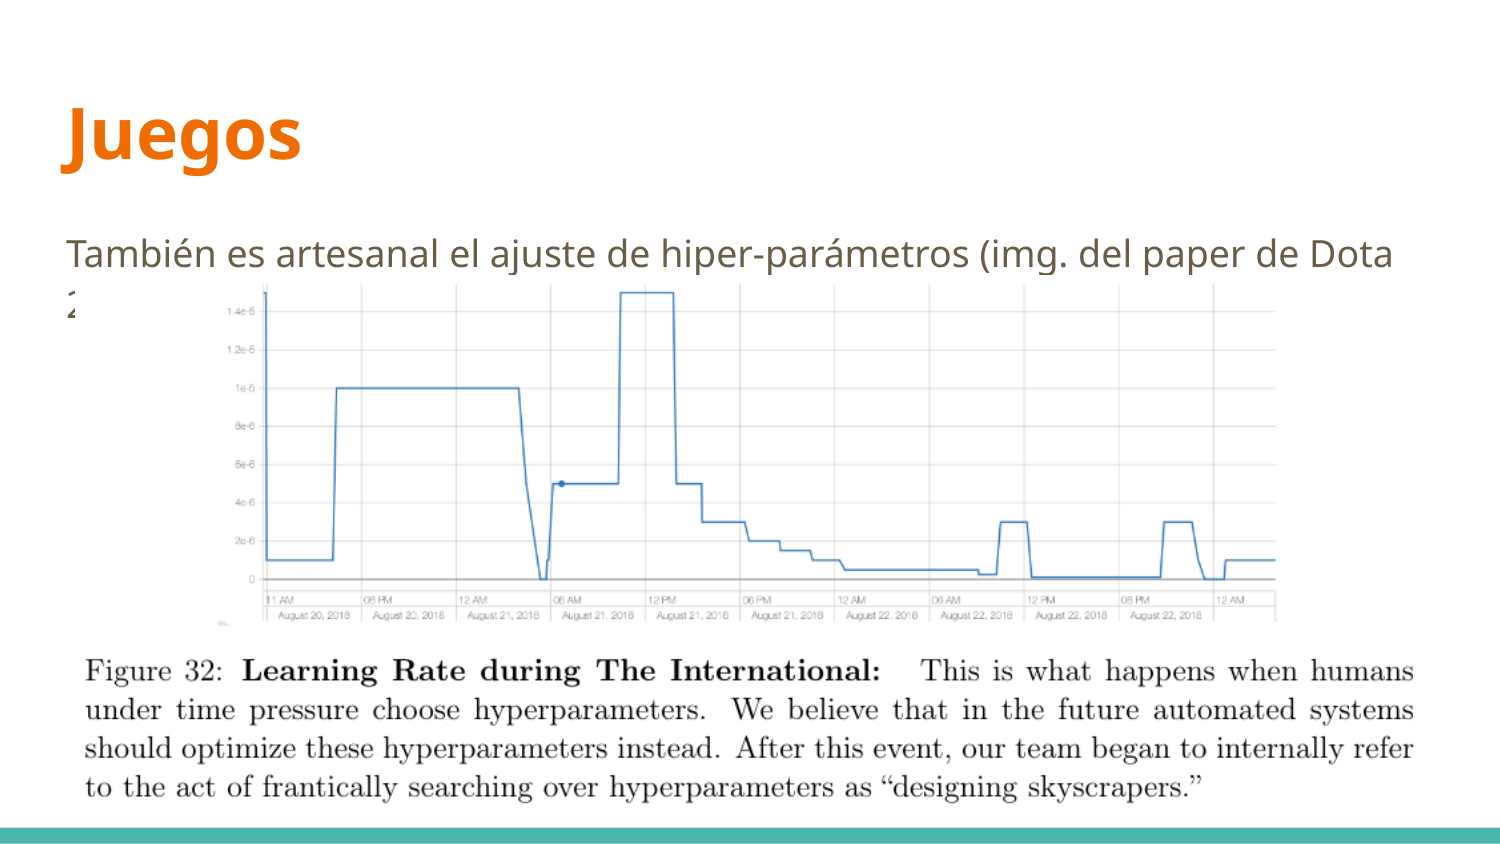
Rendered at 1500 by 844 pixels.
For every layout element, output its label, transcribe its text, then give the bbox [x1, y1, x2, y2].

picture [74, 275, 1426, 818]
list También es artesanal el ajuste de hiper-parámetros (img. del paper de Dota 2) [51, 207, 1449, 750]
title Juegos [51, 72, 1449, 189]
